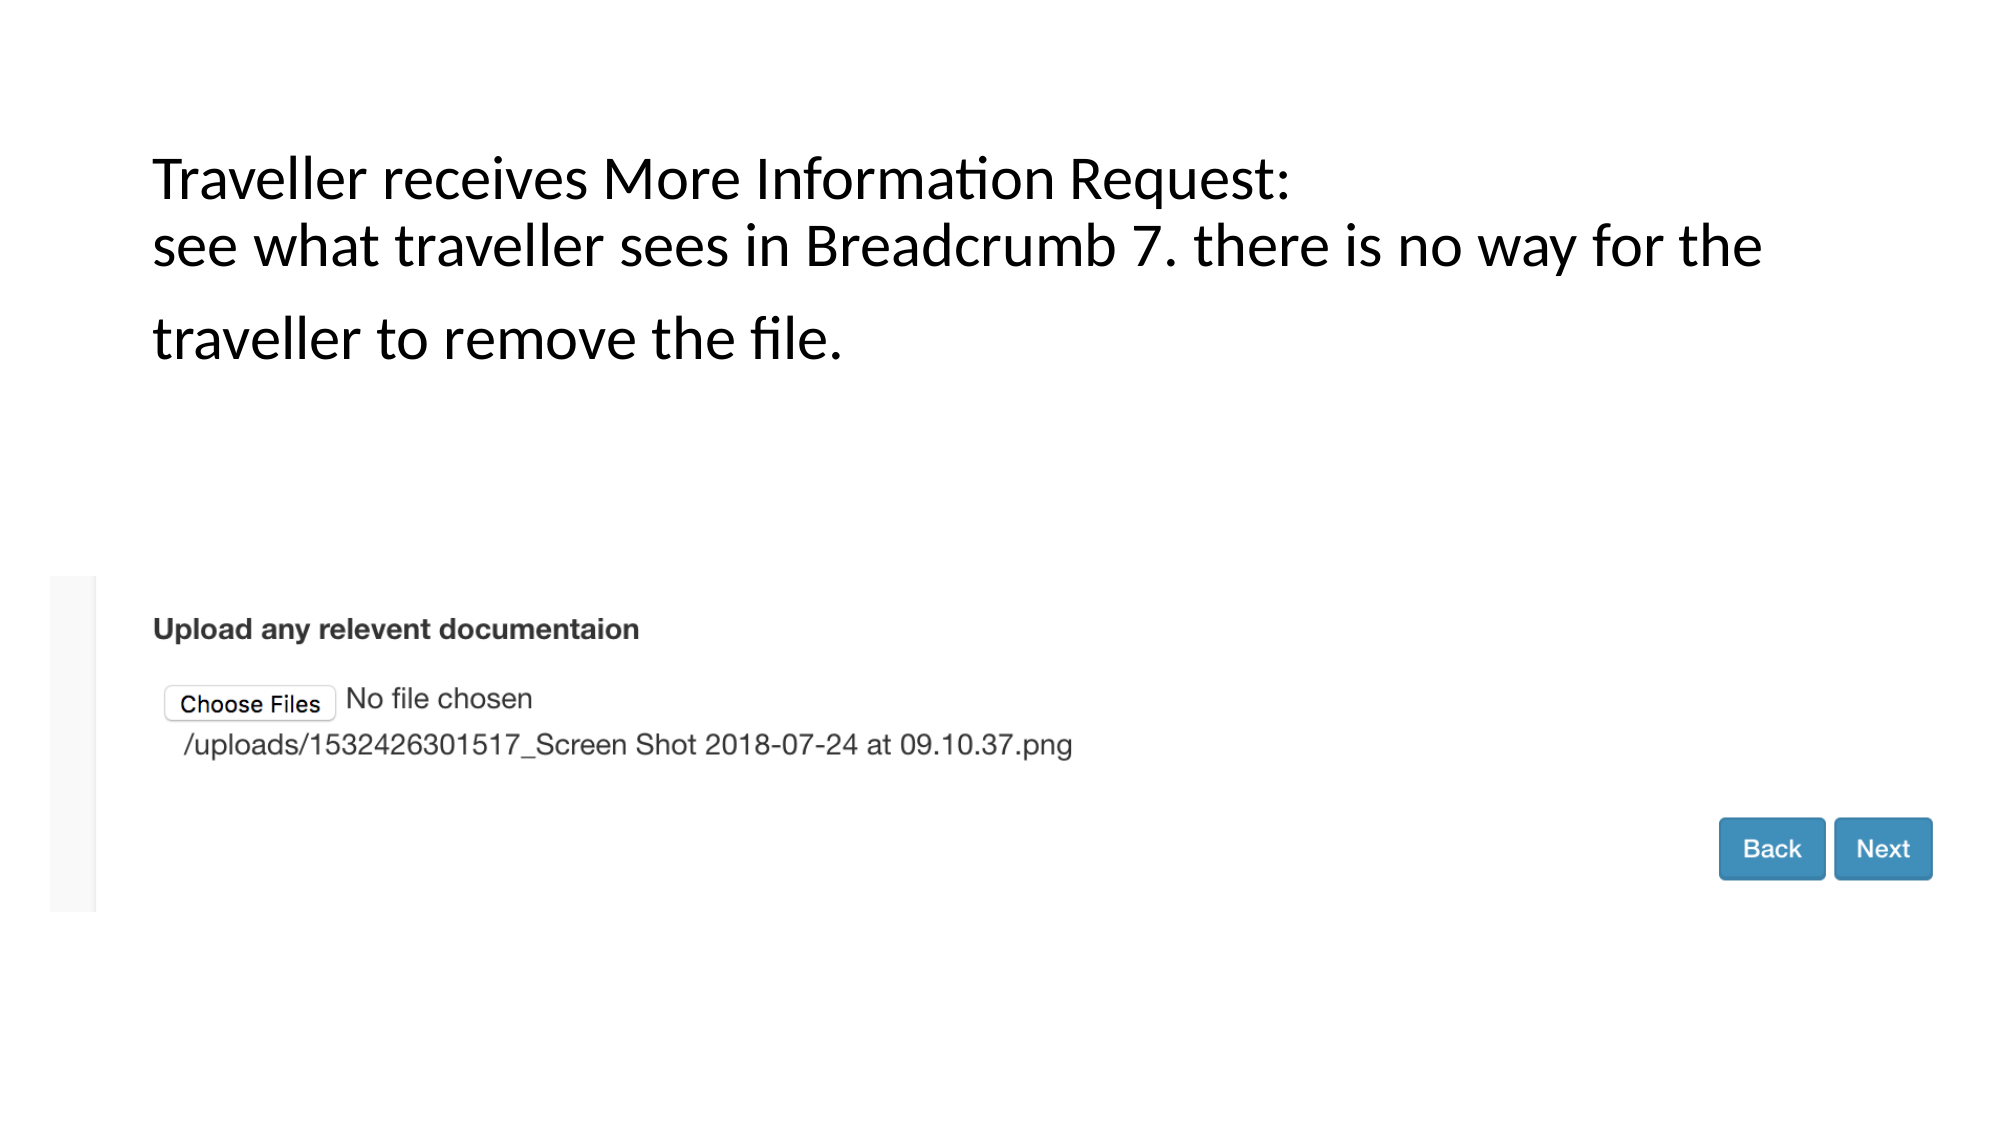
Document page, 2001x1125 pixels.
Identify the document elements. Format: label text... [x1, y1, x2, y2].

picture [49, 576, 2000, 913]
title Traveller receives More Information Request: see what traveller sees in Breadcrumb 7. there is no way for the traveller to remove the file. [137, 59, 1863, 465]
